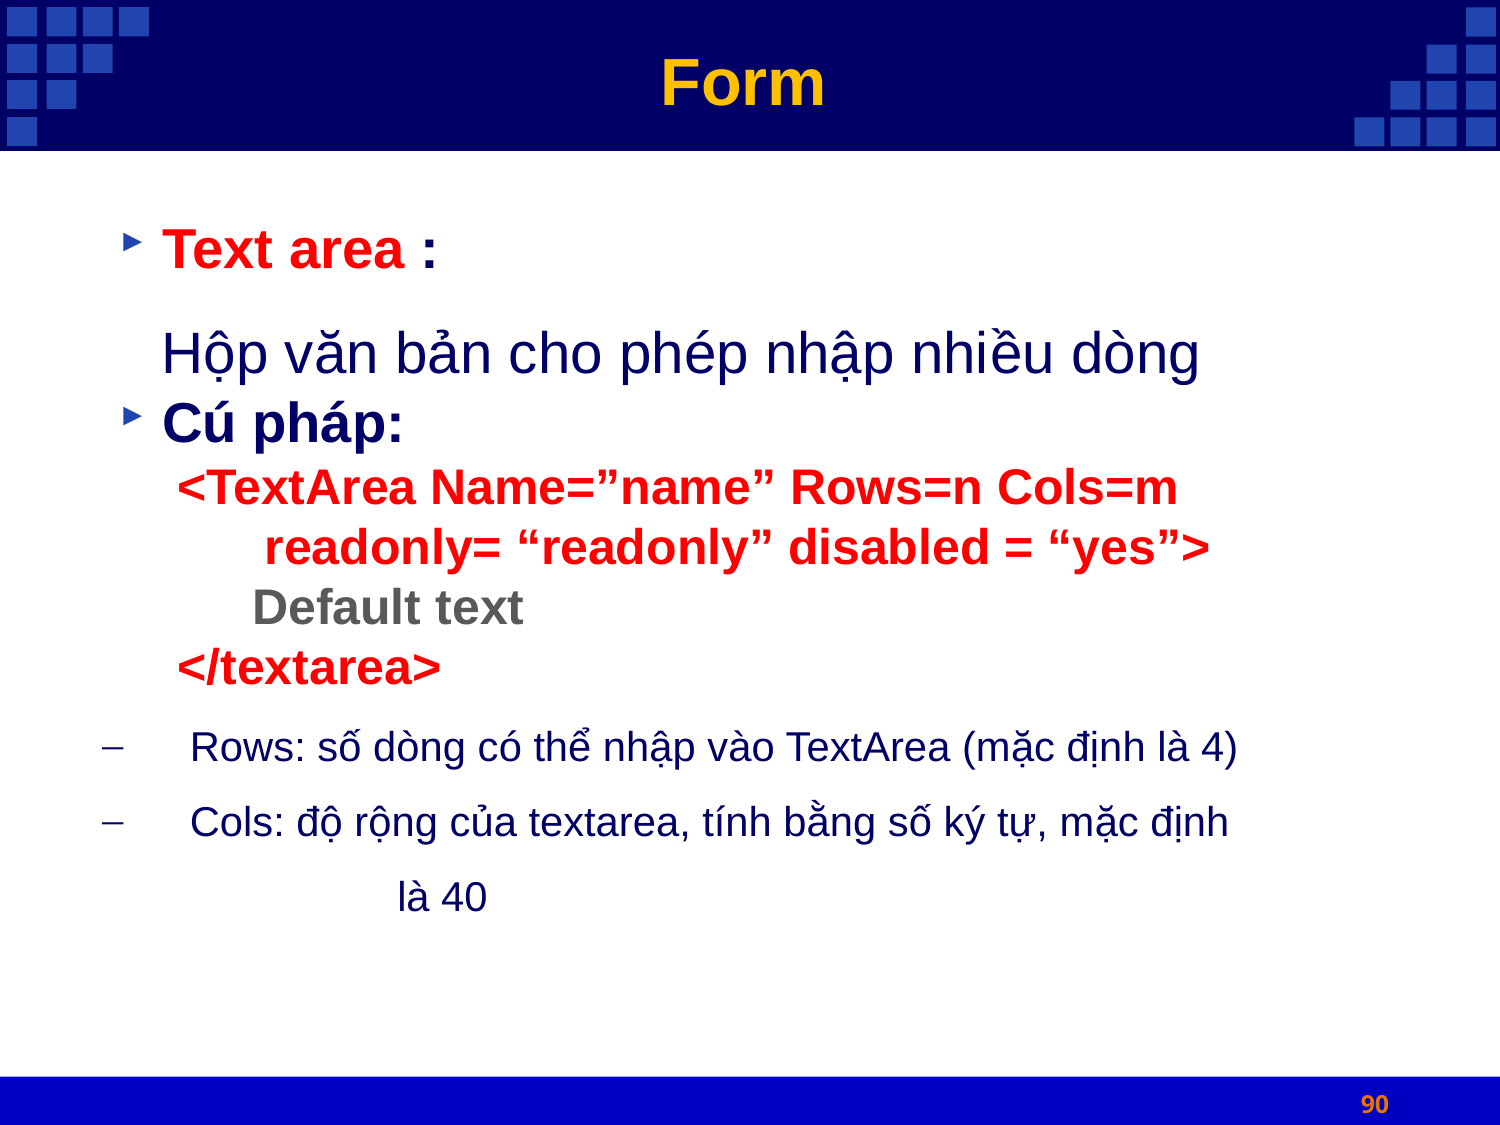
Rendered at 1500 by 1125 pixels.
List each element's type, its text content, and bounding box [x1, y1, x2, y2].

text_box Text area : Hộp văn bản cho phép nhập nhiều dòng Cú pháp: <TextArea Name=”name” Rows=n Cols=m readonly= “readonly” disabled = “yes”> Default text </textarea> Rows: số dòng có thể nhập vào TextArea (mặc định là 4) Cols: độ rộng của textarea, tính bằng số ký tự, mặc định là 40 [87, 212, 1438, 955]
slide_number 90 [1324, 1080, 1426, 1125]
title Form [137, 32, 1350, 125]
